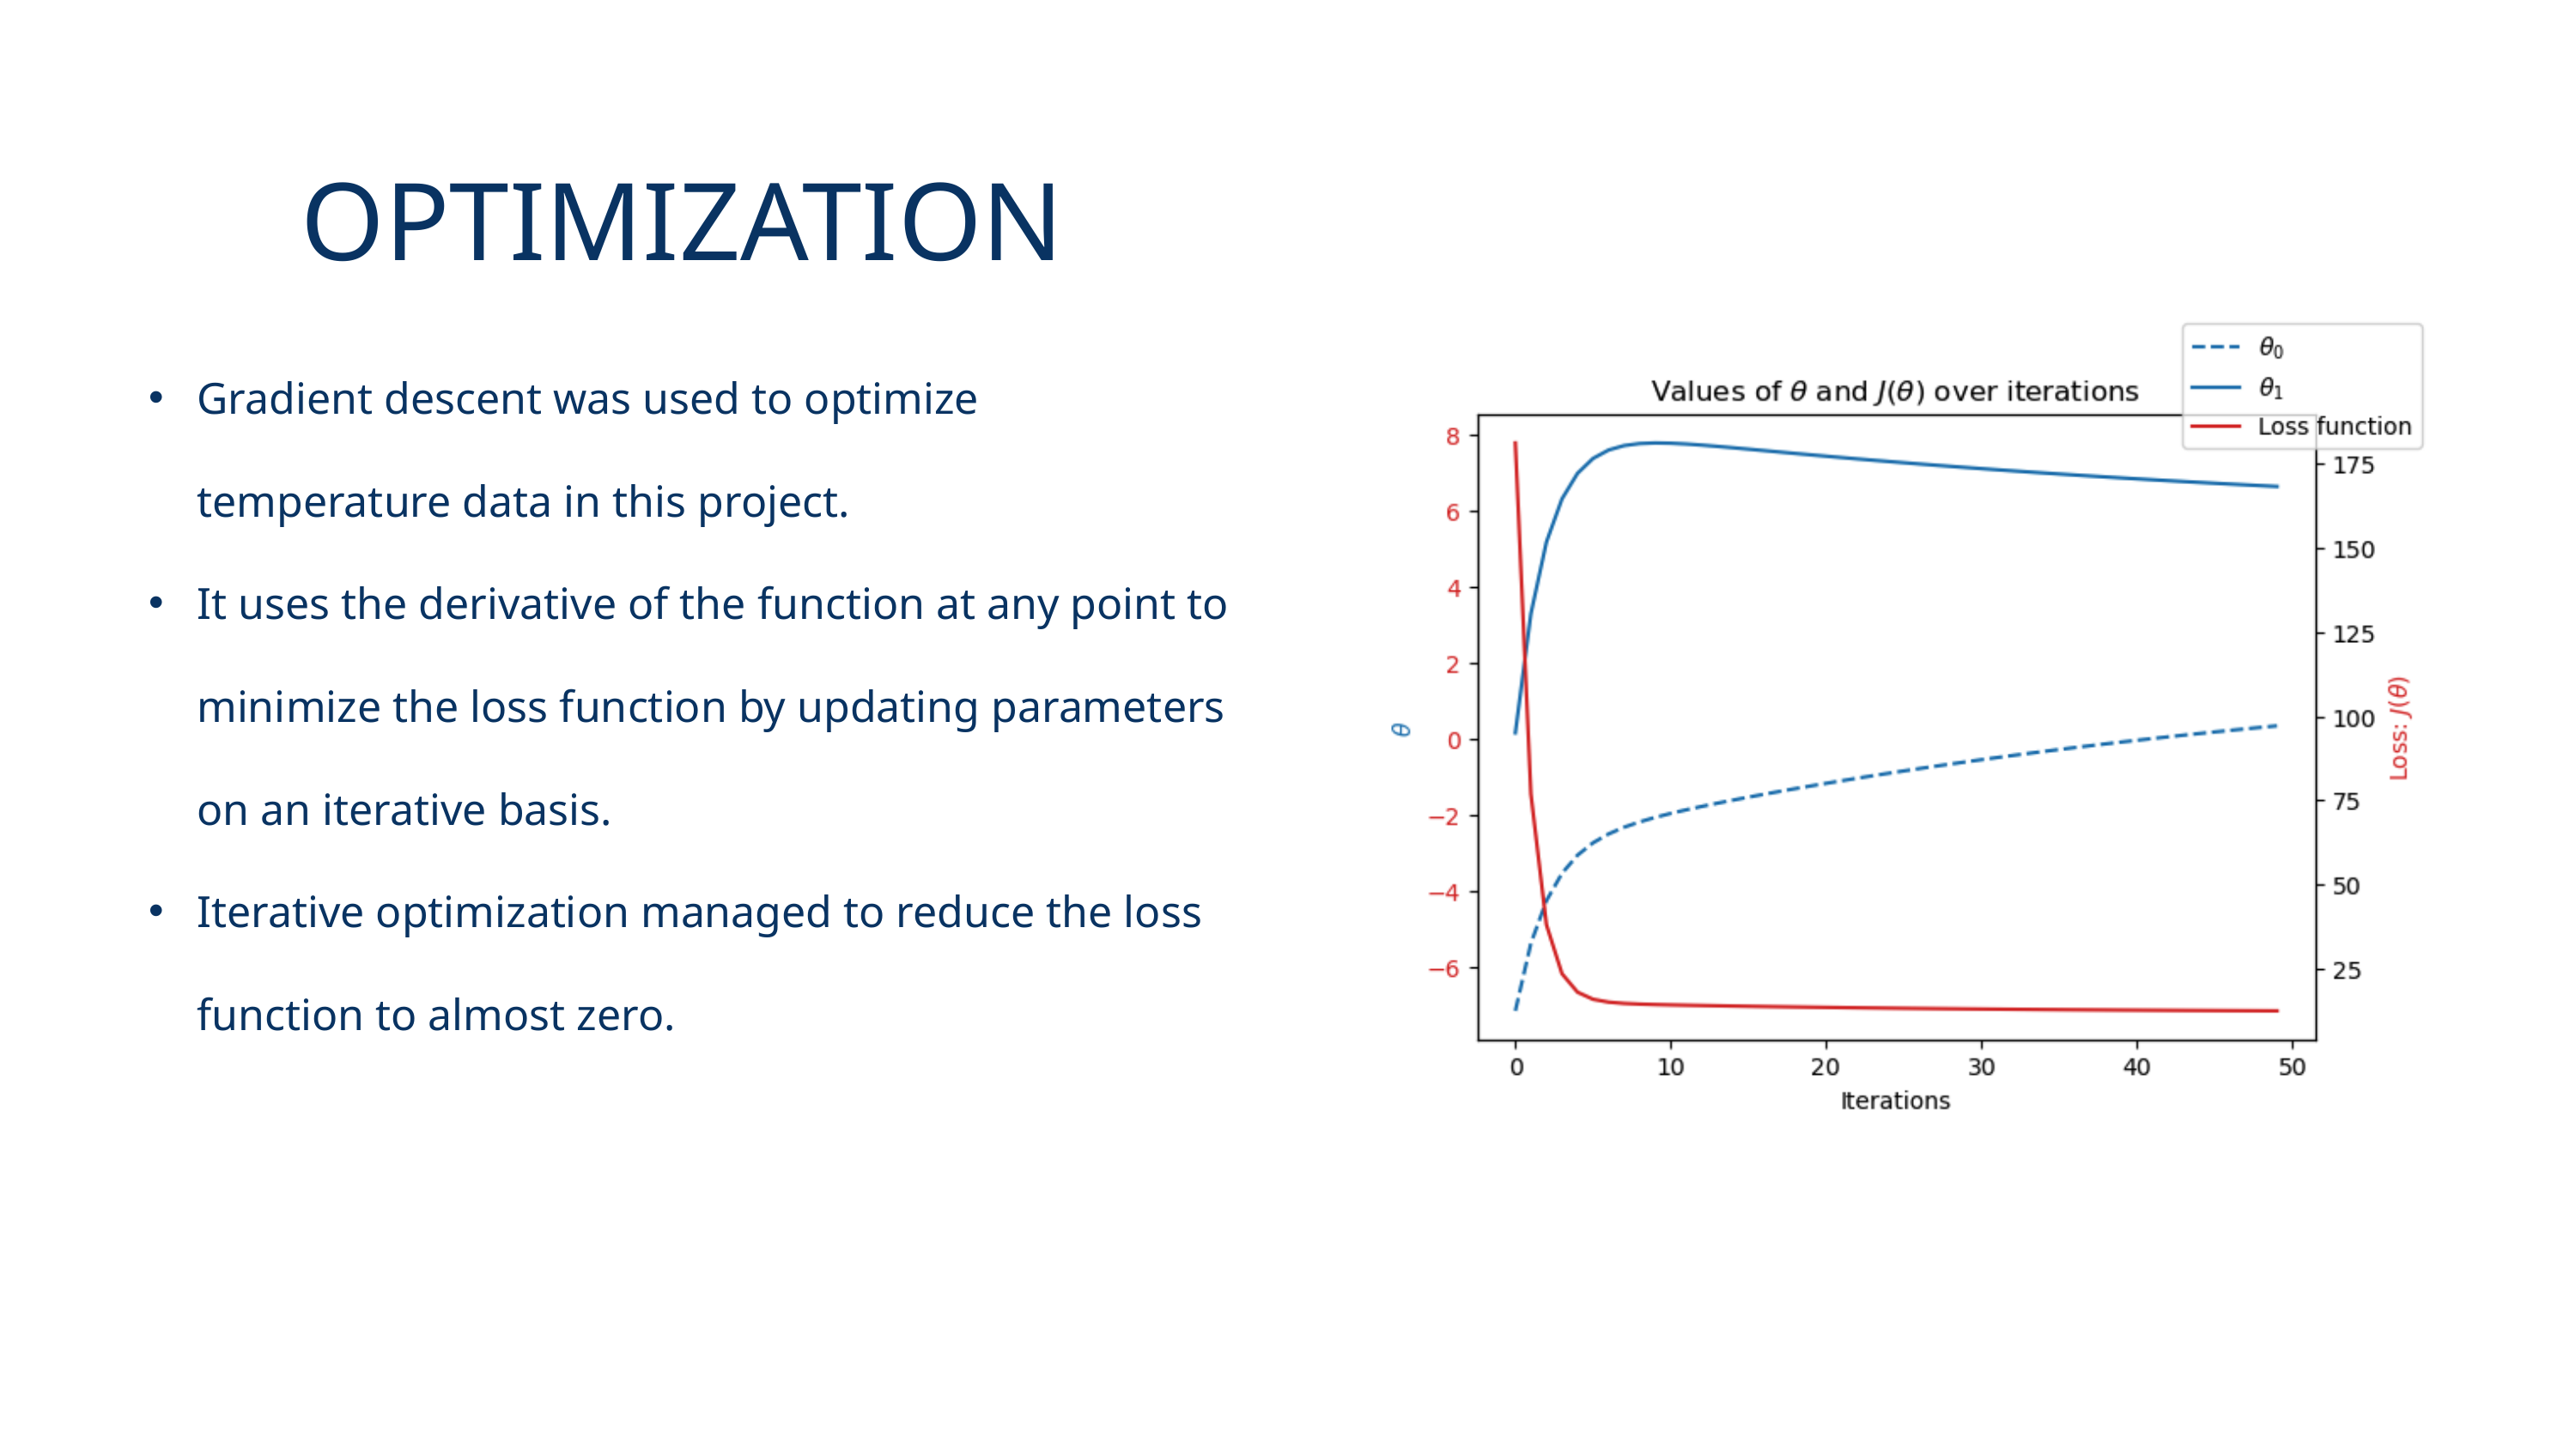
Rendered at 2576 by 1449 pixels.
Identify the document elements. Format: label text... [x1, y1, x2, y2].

picture [1341, 315, 2477, 1133]
text_box Gradient descent was used to optimize temperature data in this project. It uses the derivative of the function at any point to minimize the loss function by updating parameters on an iterative basis. Iterative optimization managed to reduce the loss function to almost zero. [149, 319, 1235, 1142]
text_box OPTIMIZATION [149, 105, 1217, 282]
